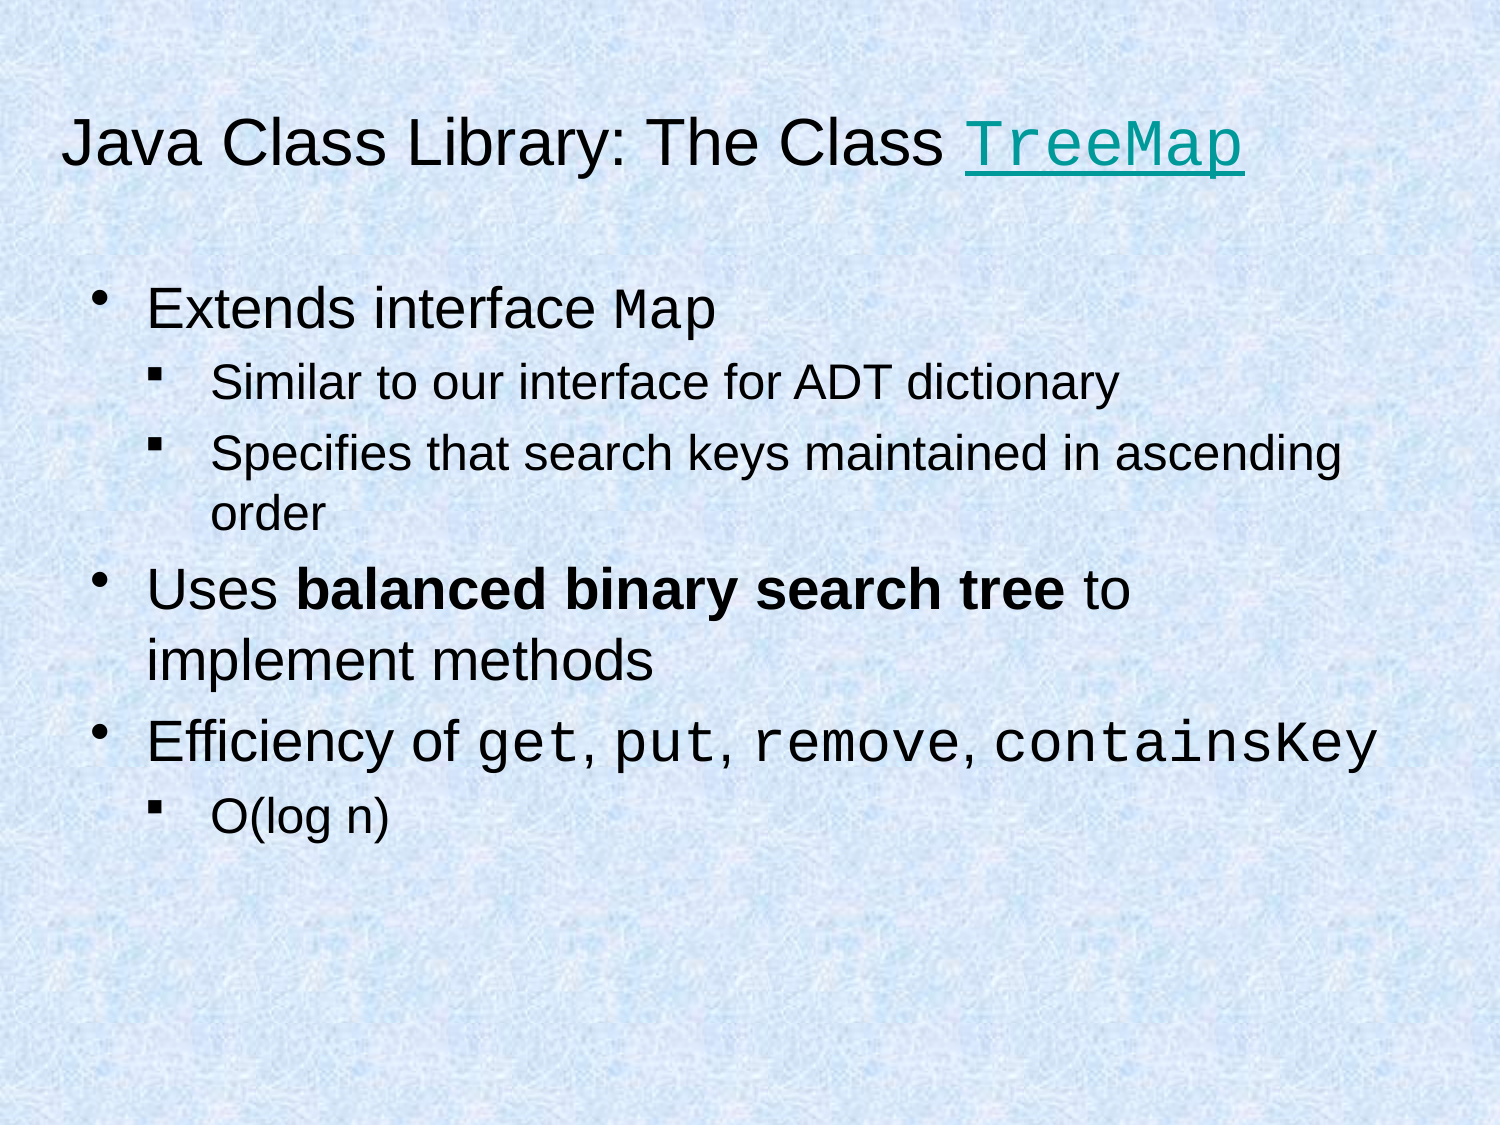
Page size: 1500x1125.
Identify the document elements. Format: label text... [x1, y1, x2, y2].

list Extends interface Map Similar to our interface for ADT dictionary Specifies that search keys maintained in ascending order Uses balanced binary search tree to implement methods Efficiency of get, put, remove, containsKey O(log n) [75, 262, 1425, 1005]
picture [0, 0, 1500, 1125]
title Java Class Library: The Class TreeMap [46, 45, 1425, 233]
